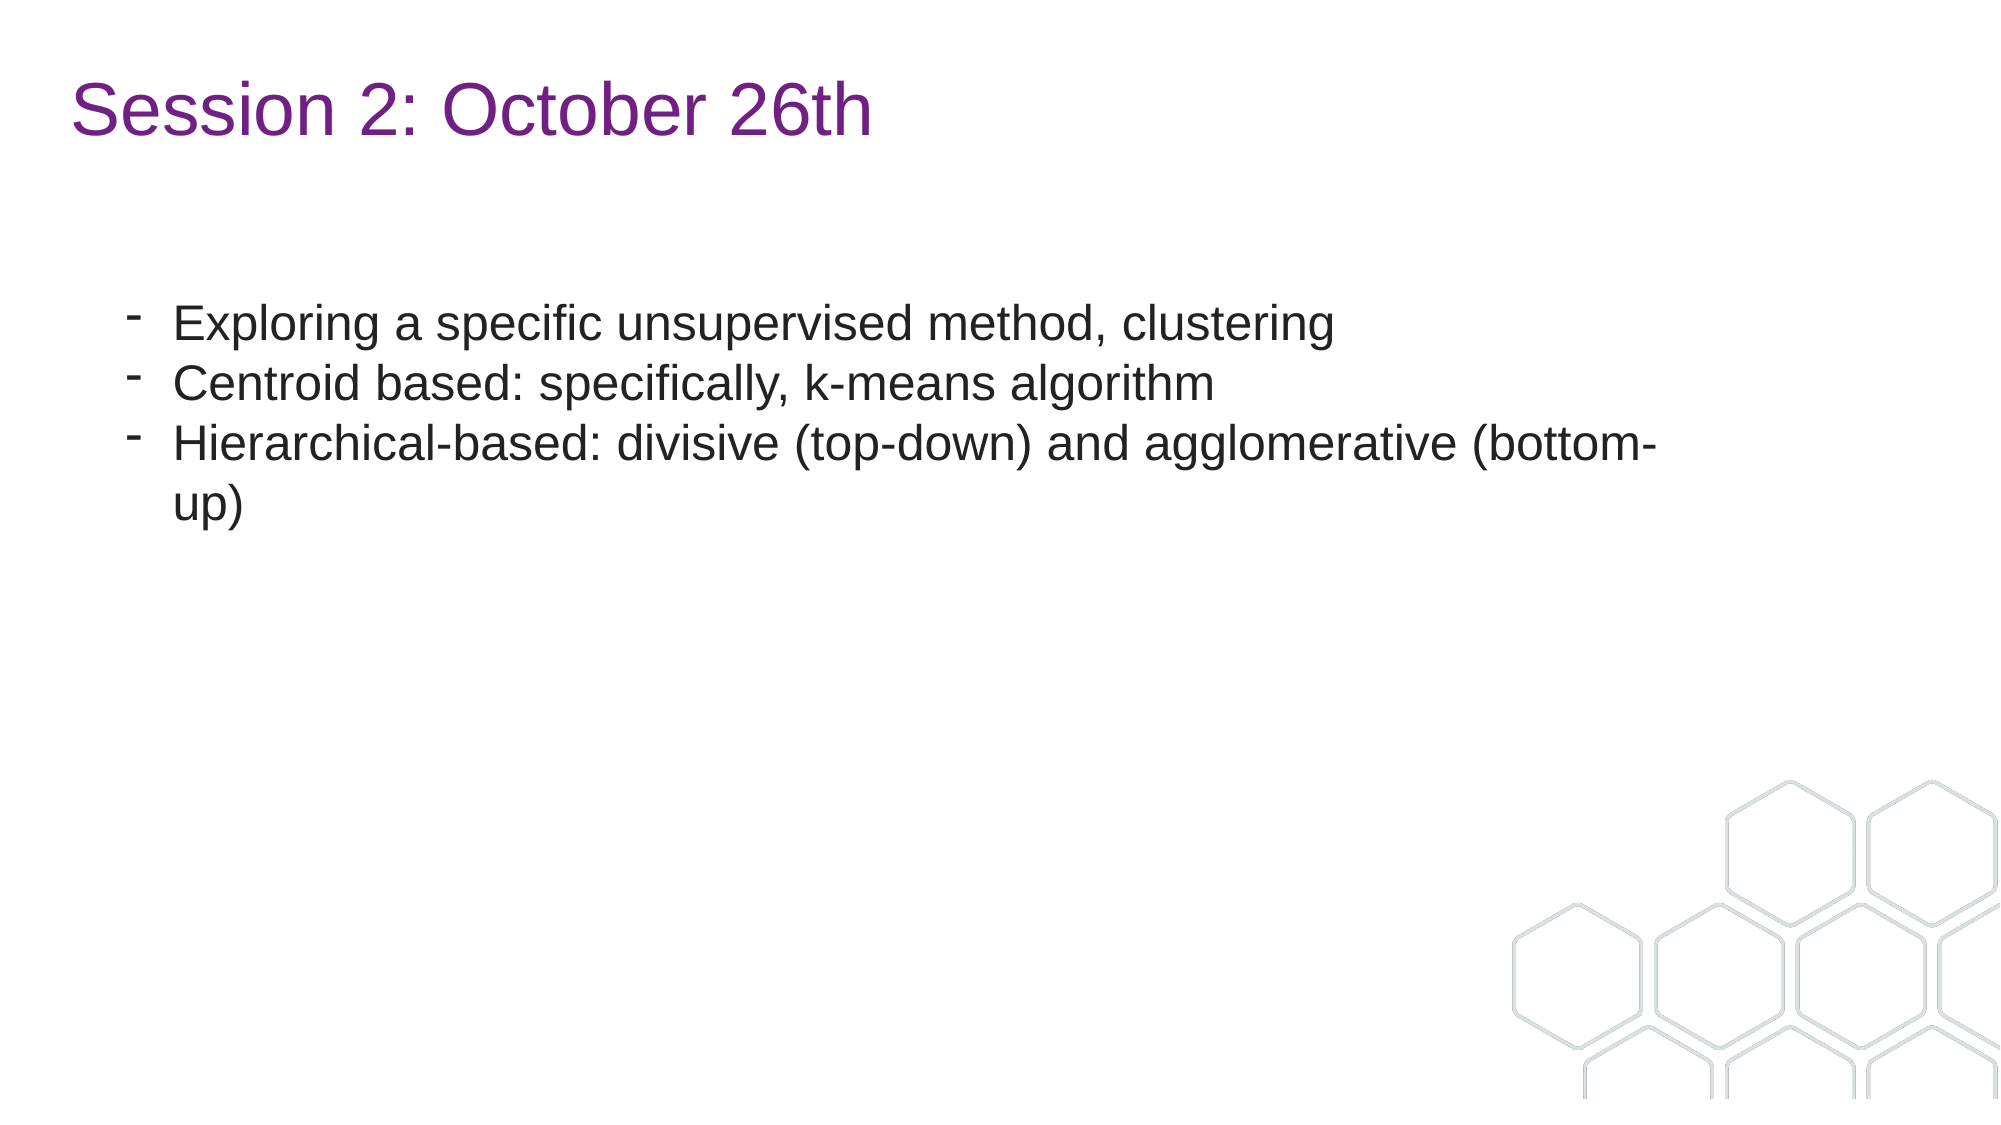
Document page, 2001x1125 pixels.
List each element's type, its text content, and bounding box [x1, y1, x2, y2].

title Session 2: October 26th [55, 110, 1693, 201]
text_box Exploring a specific unsupervised method, clustering Centroid based: specifically, k-means algorithm Hierarchical-based: divisive (top-down) and agglomerative (bottom-up) [110, 222, 1715, 538]
picture [1412, 508, 2001, 1099]
